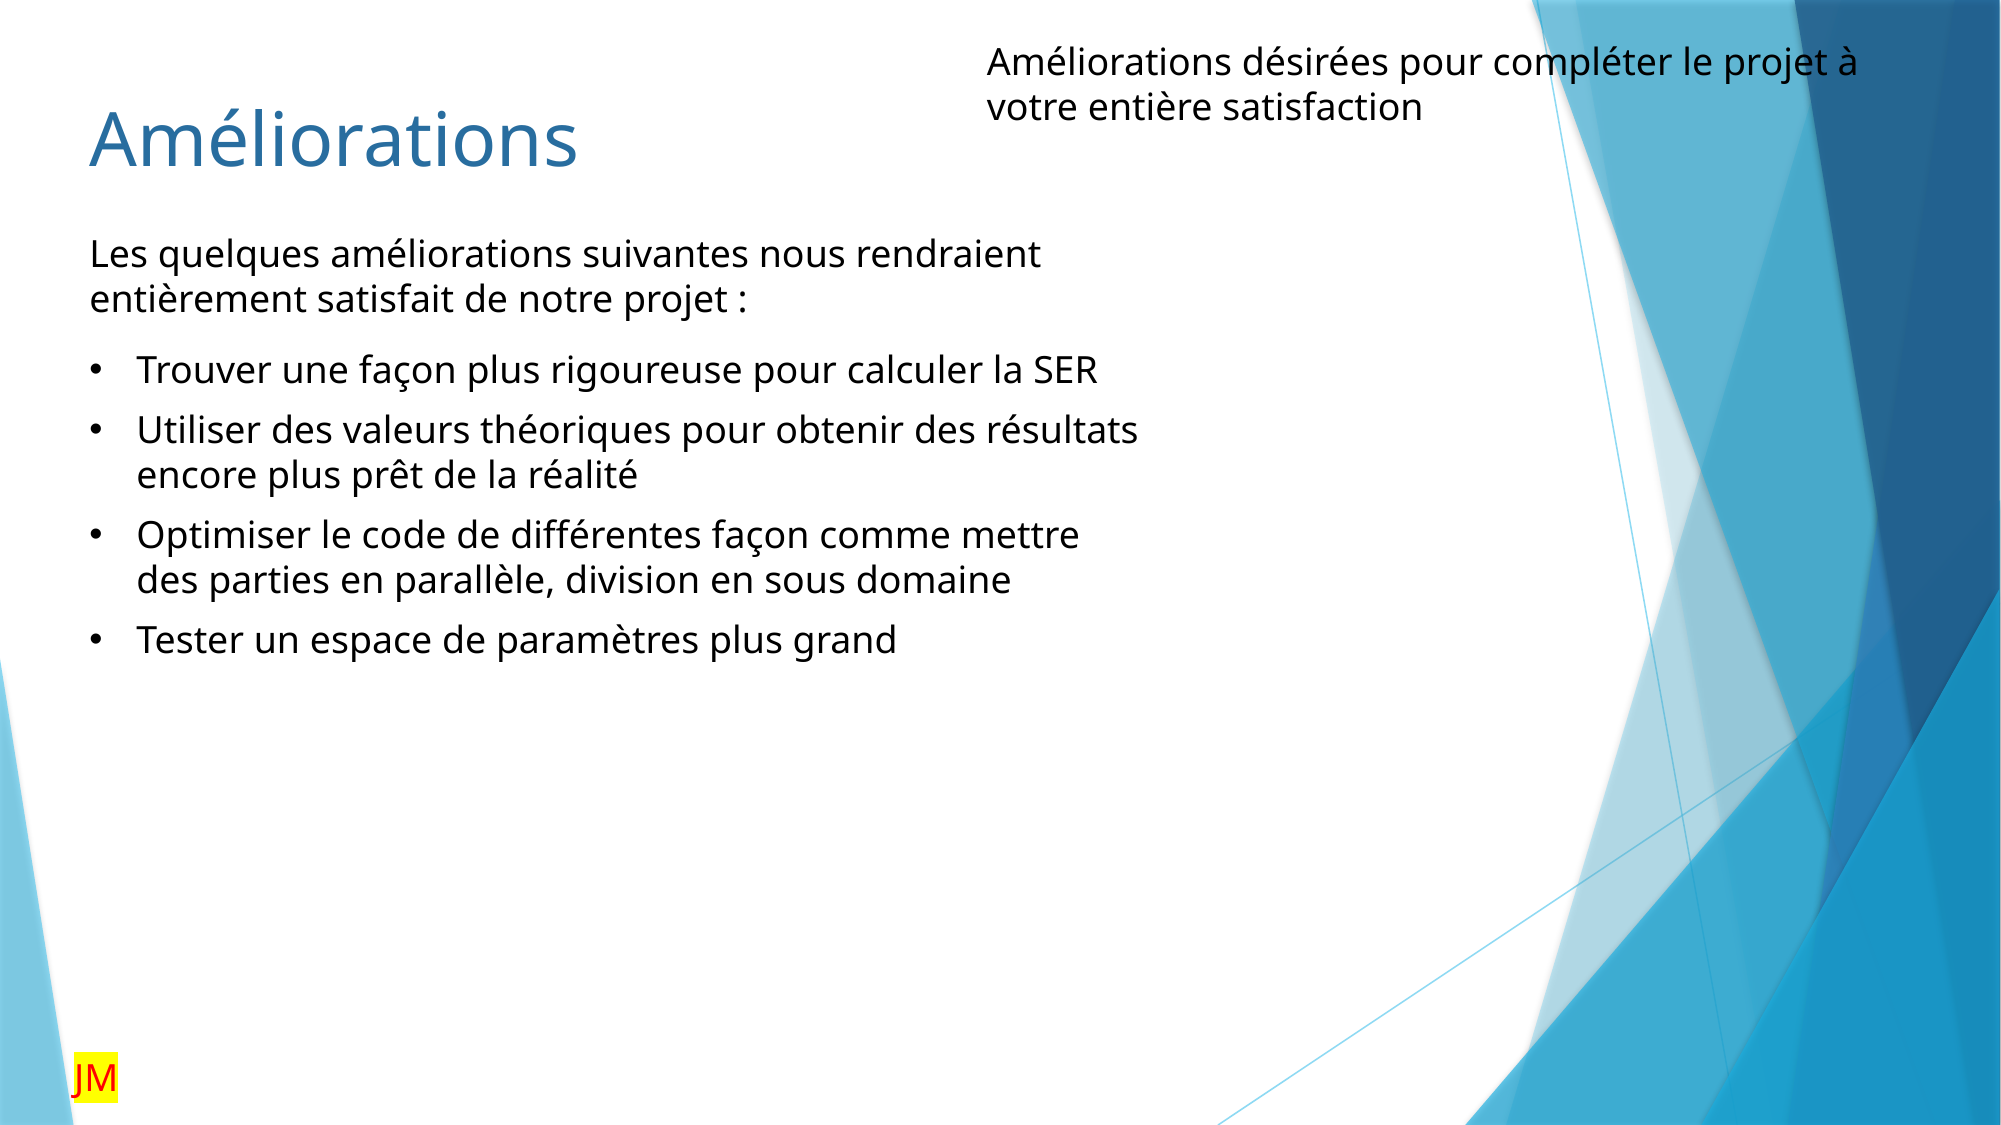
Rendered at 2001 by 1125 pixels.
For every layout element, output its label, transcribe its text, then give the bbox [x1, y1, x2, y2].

text_box JM [59, 1046, 166, 1107]
text_box Améliorations désirées pour compléter le projet à votre entière satisfaction [972, 30, 1972, 136]
text_box Améliorations [74, 83, 625, 205]
text_box Les quelques améliorations suivantes nous rendraient entièrement satisfait de notre projet : Trouver une façon plus rigoureuse pour calculer la SER Utiliser des valeurs théoriques pour obtenir des résultats encore plus prêt de la réalité Optimiser le code de différentes façon comme mettre des parties en parallèle, division en sous domaine Tester un espace de paramètres plus grand [74, 222, 1162, 669]
